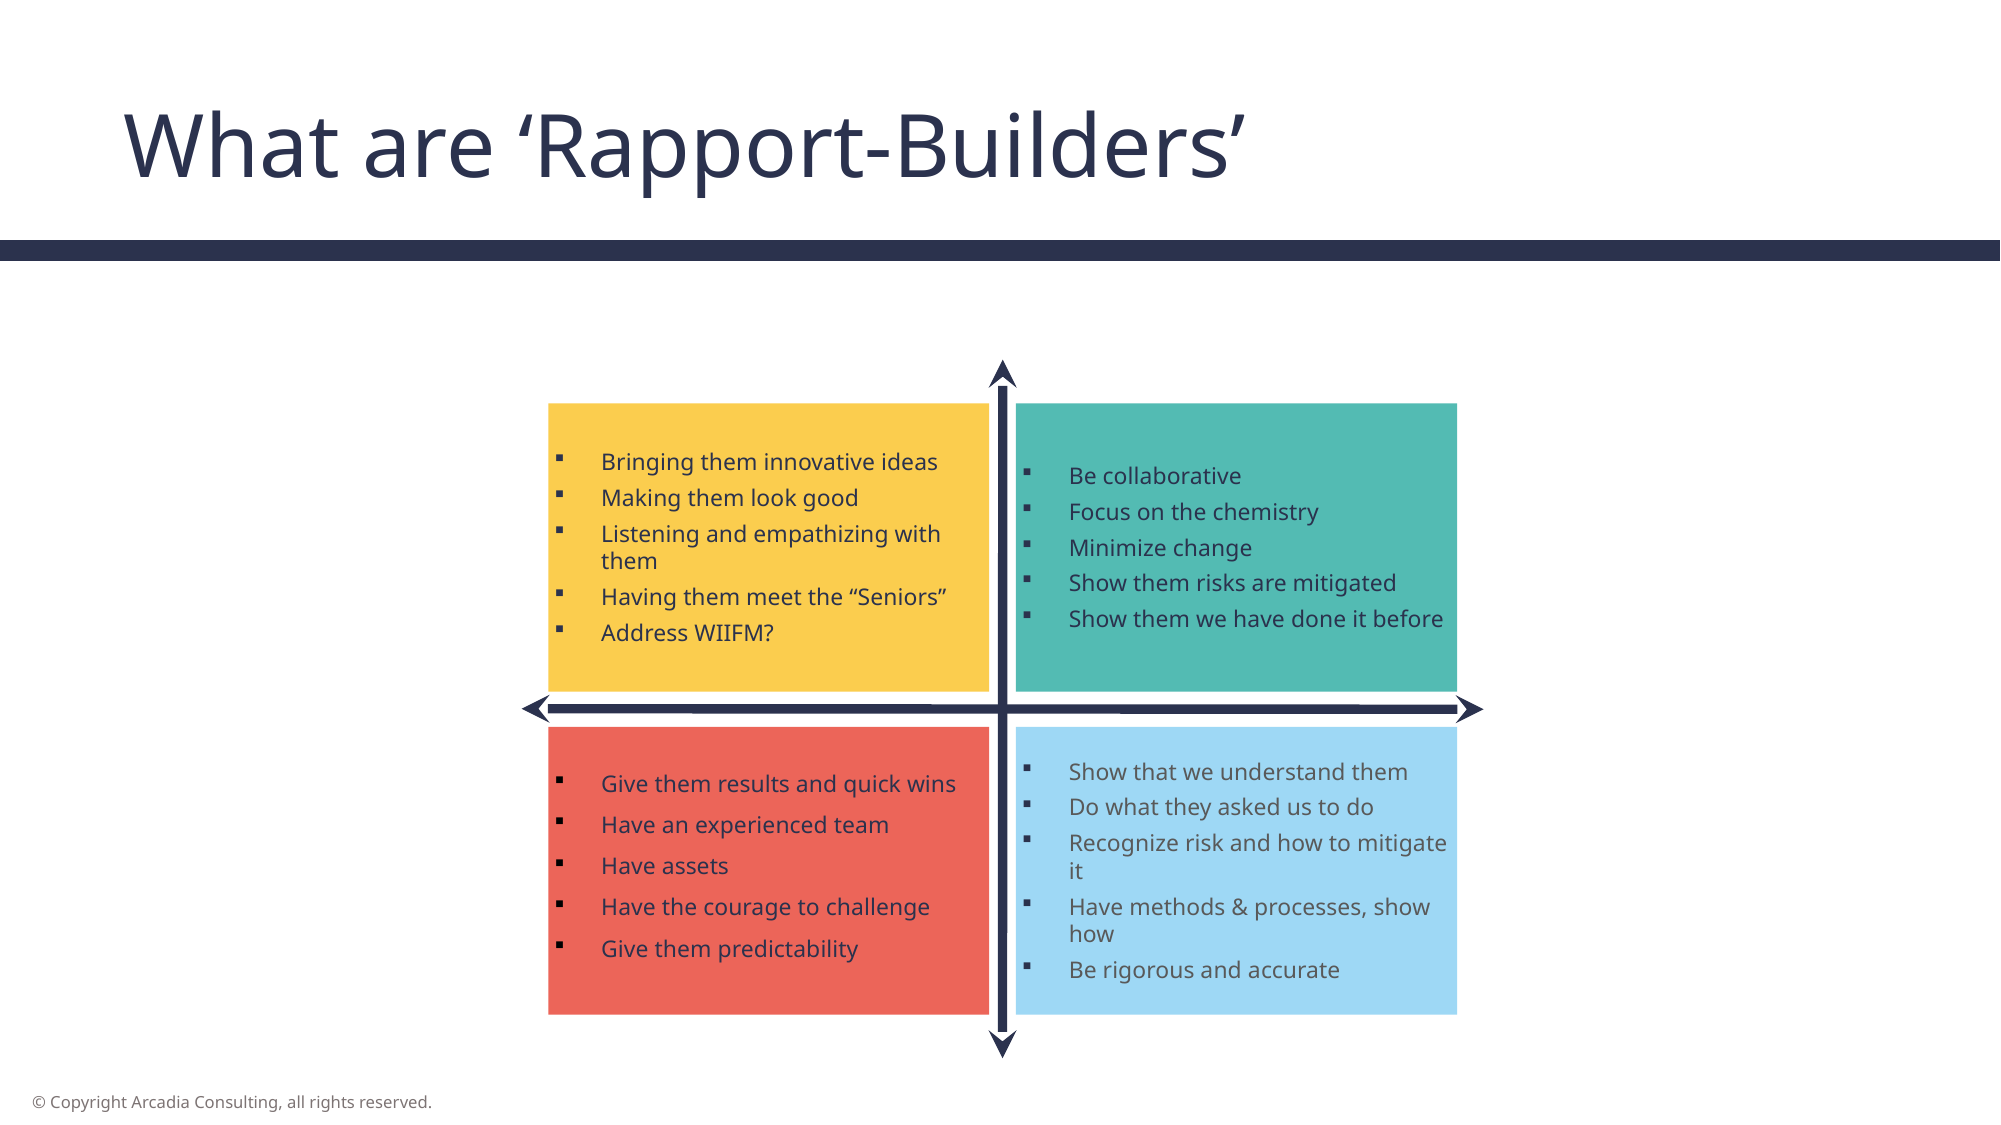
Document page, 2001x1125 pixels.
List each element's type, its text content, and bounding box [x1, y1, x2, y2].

title What are ‘Rapport-Builders’ [108, 48, 1892, 202]
text_box [521, 702, 534, 715]
text_box Give them results and quick wins Have an experienced team Have assets Have the courage to challenge Give them predictability [548, 726, 990, 1015]
text_box [1471, 703, 1484, 716]
text_box [996, 1045, 1009, 1059]
text_box [996, 359, 1009, 373]
text_box Be collaborative Focus on the chemistry Minimize change Show them risks are mitigated Show them we have done it before [1015, 403, 1458, 692]
text_box Show that we understand them Do what they asked us to do Recognize risk and how to mitigate it Have methods & processes, show how Be rigorous and accurate [1015, 726, 1458, 1015]
text_box Bringing them innovative ideas Making them look good Listening and empathizing with them Having them meet the “Seniors” Address WIIFM? [548, 403, 990, 692]
